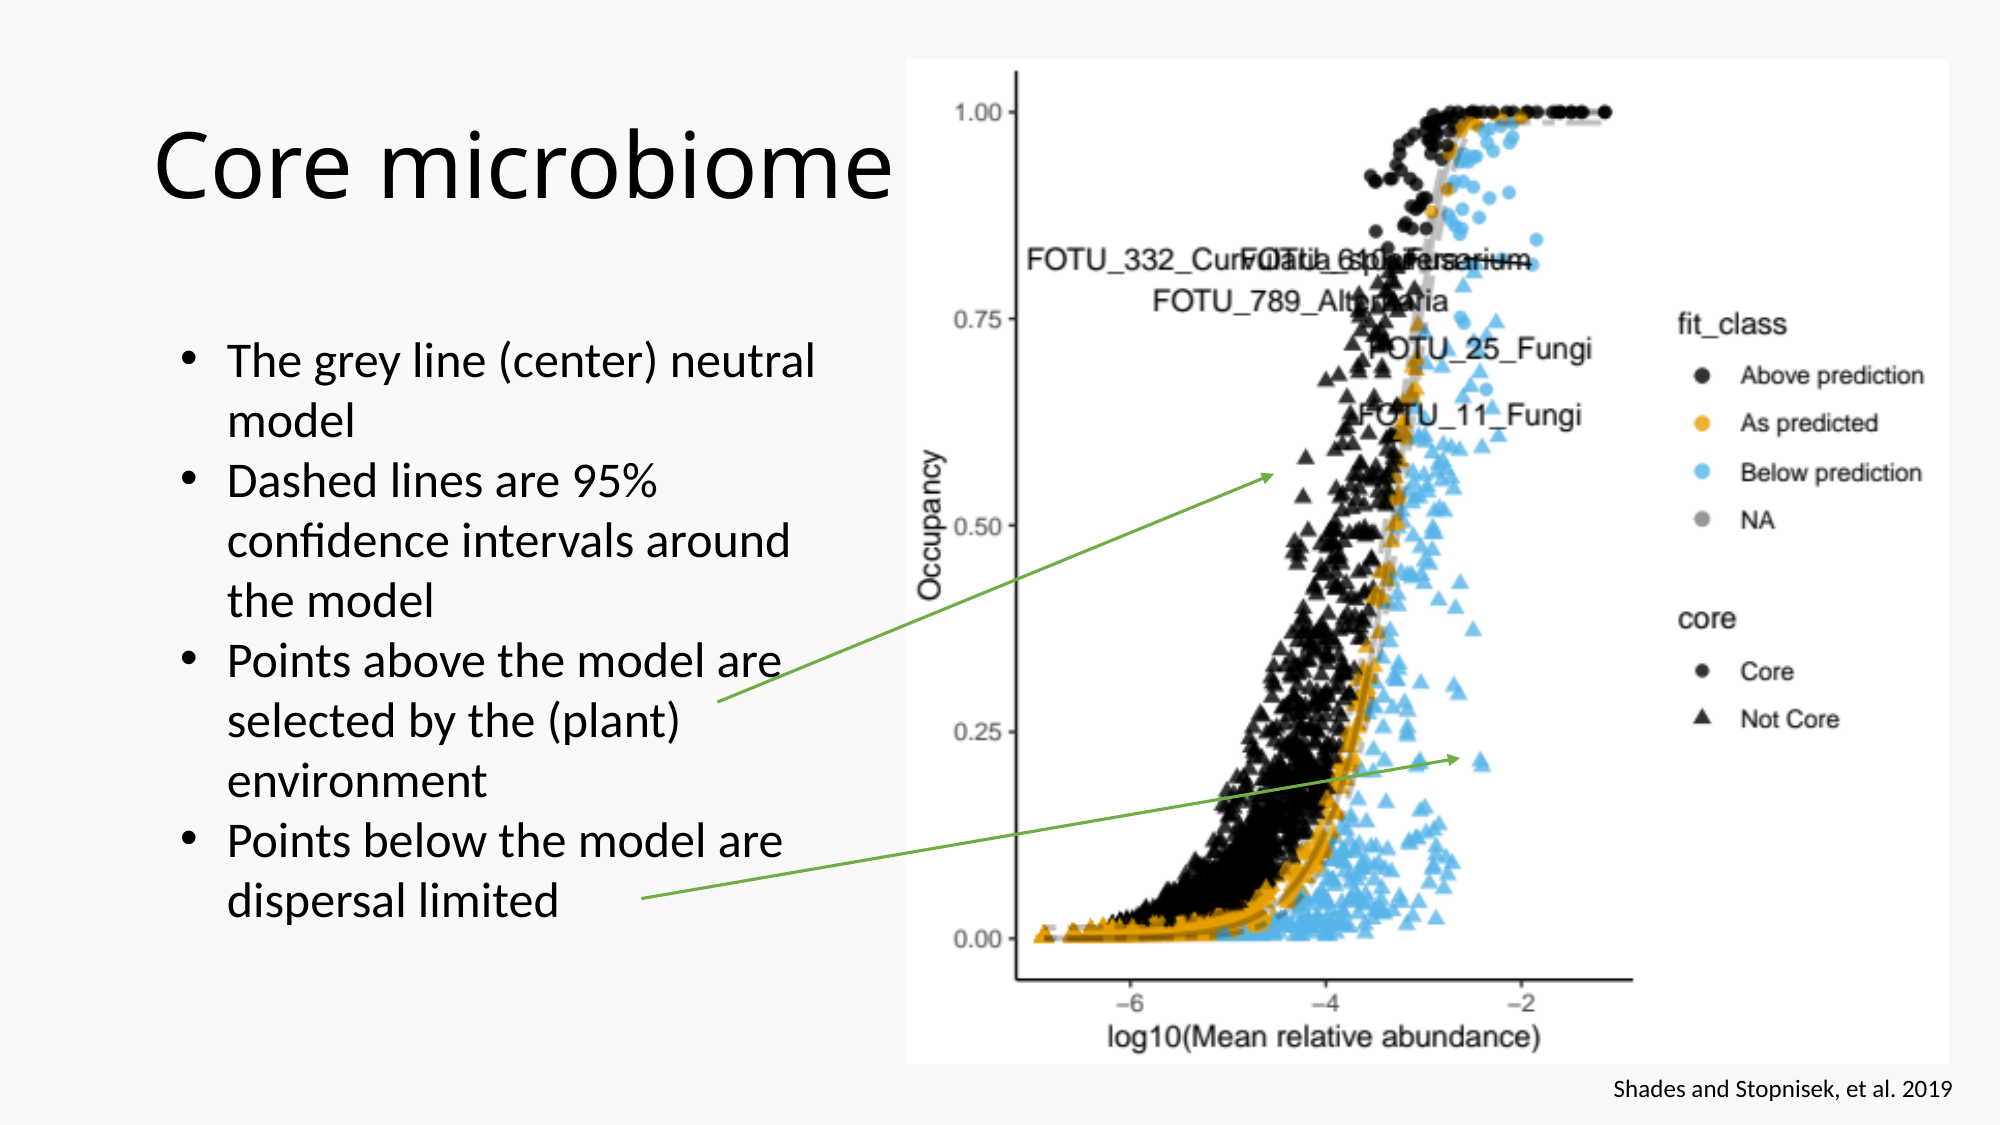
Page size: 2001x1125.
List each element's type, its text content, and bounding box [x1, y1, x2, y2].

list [904, 59, 1950, 1064]
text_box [717, 473, 1275, 703]
title Core microbiome [137, 59, 904, 278]
text_box Shades and Stopnisek, et al. 2019 [1599, 1065, 1969, 1110]
text_box The grey line (center) neutral model Dashed lines are 95% confidence intervals around the model Points above the model are selected by the (plant) environment Points below the model are dispersal limited [165, 319, 878, 935]
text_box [641, 757, 1461, 899]
